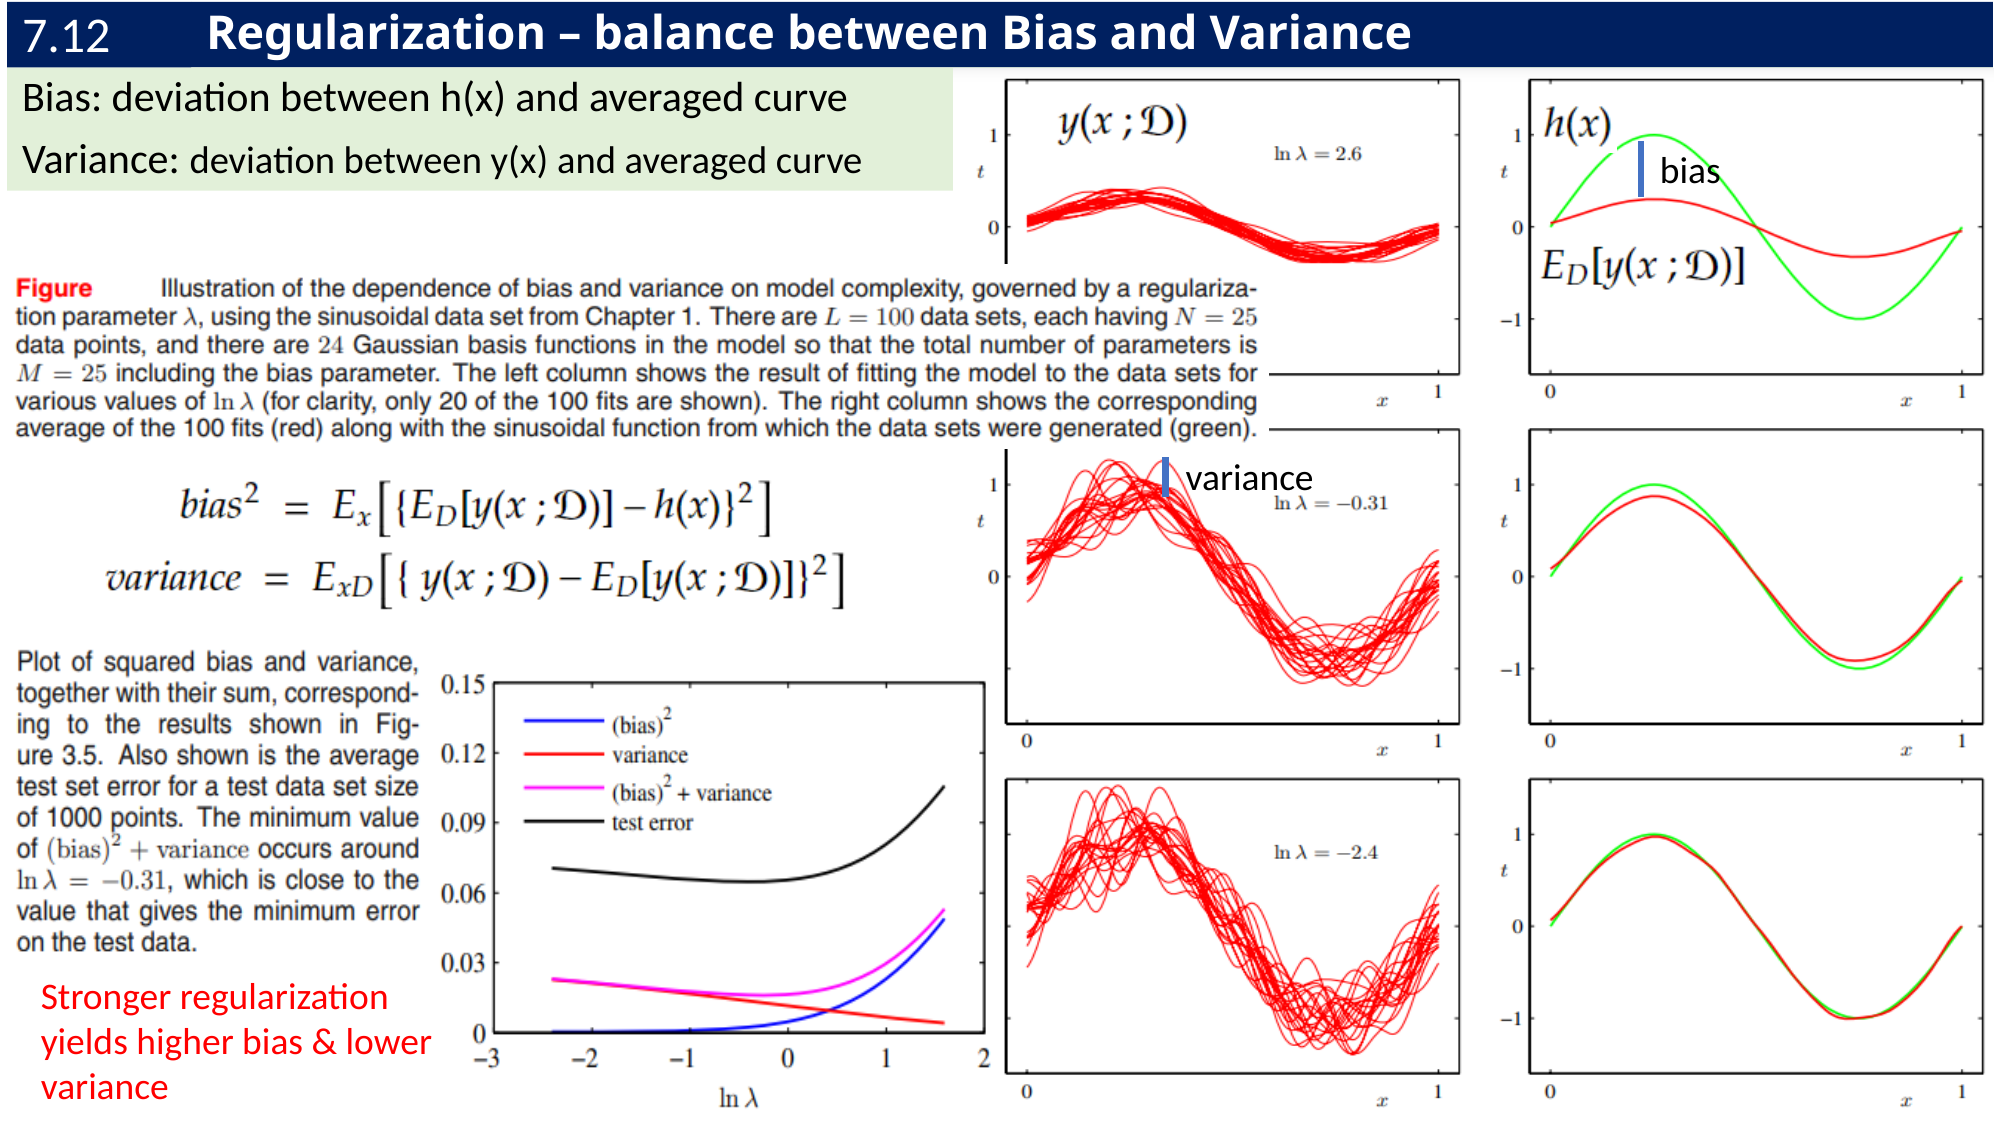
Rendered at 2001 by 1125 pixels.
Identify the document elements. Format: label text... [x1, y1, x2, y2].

title Regularization – balance between Bias and Variance [192, 1, 1993, 67]
picture [5, 68, 1994, 1116]
picture [104, 476, 848, 614]
list Bias: deviation between h(x) and averaged curve Variance: deviation between y(x) and averaged curve [7, 67, 1993, 191]
list 7.12 [7, 1, 192, 68]
